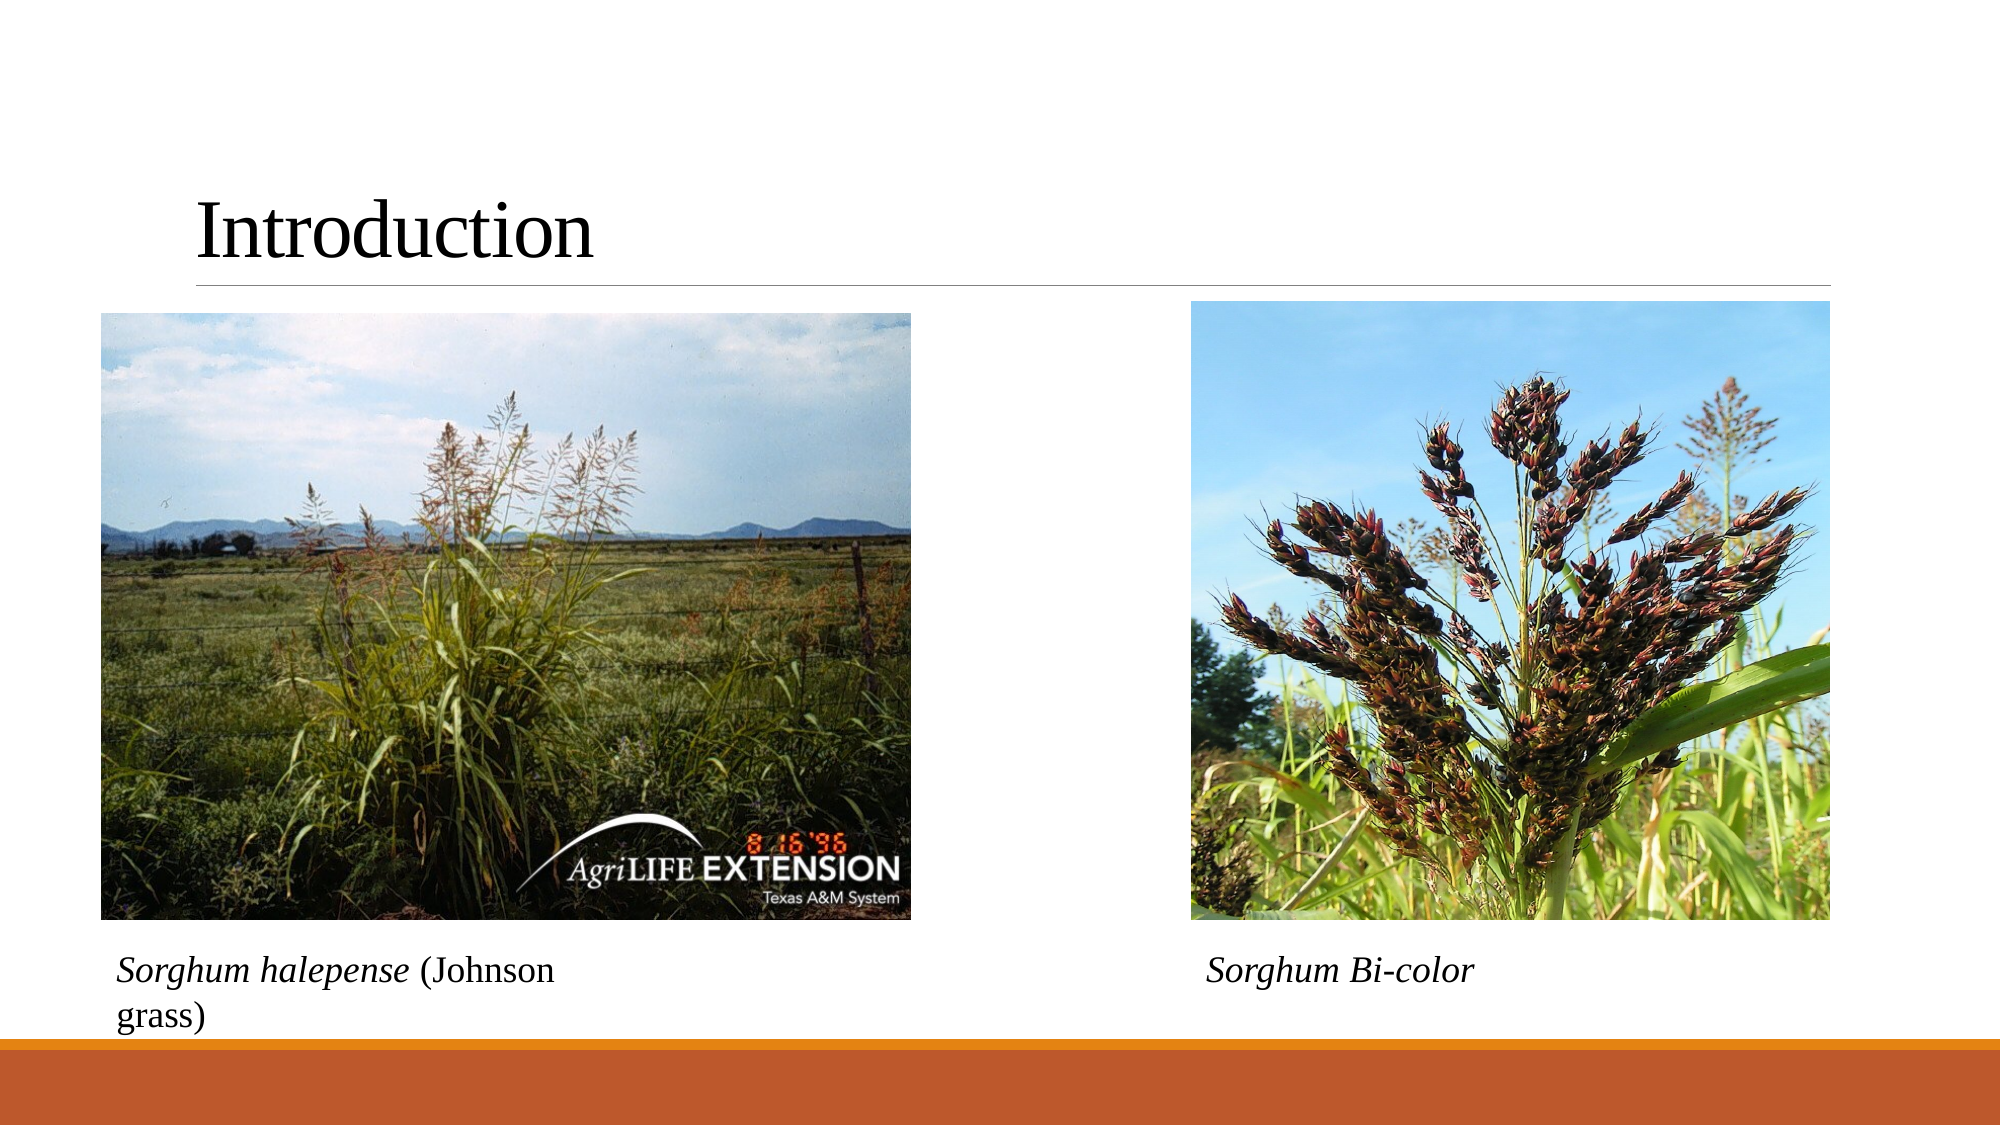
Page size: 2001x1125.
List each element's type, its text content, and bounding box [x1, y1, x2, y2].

text_box Sorghum Bi-color [1191, 938, 1815, 998]
text_box Sorghum halepense (Johnson grass) [101, 938, 658, 1043]
picture [1190, 300, 1831, 921]
picture [101, 312, 911, 921]
title Introduction [180, 47, 1830, 285]
